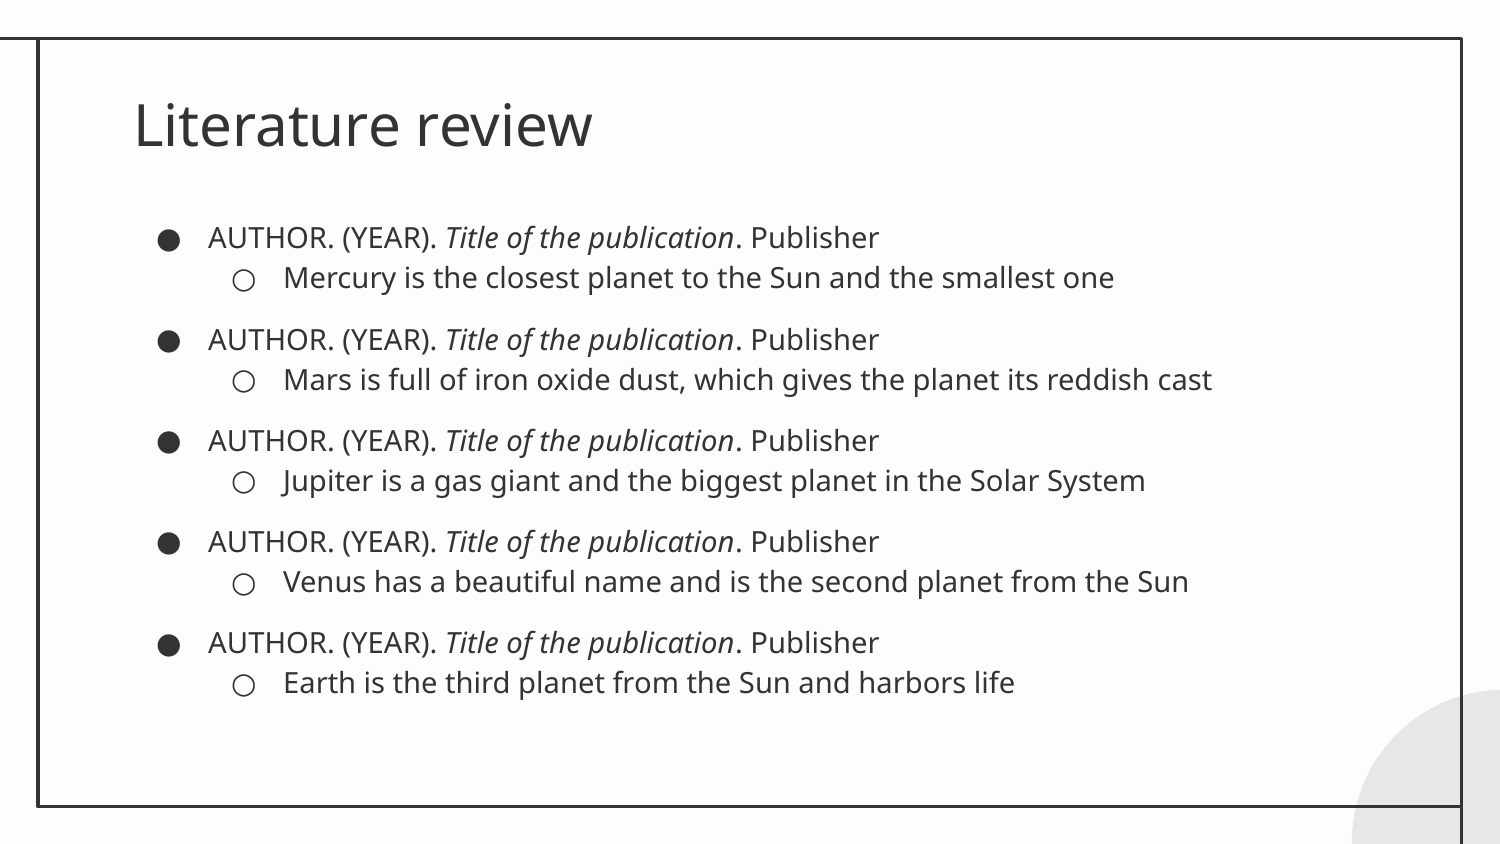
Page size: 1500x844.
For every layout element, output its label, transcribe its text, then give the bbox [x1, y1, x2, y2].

title Literature review [118, 72, 1382, 167]
list AUTHOR. (YEAR). Title of the publication. Publisher Mercury is the closest planet to the Sun and the smallest one AUTHOR. (YEAR). Title of the publication. Publisher Mars is full of iron oxide dust, which gives the planet its reddish cast AUTHOR. (YEAR). Title of the publication. Publisher Jupiter is a gas giant and the biggest planet in the Solar System AUTHOR. (YEAR). Title of the publication. Publisher Venus has a beautiful name and is the second planet from the Sun AUTHOR. (YEAR). Title of the publication. Publisher Earth is the third planet from the Sun and harbors life [118, 199, 1382, 730]
